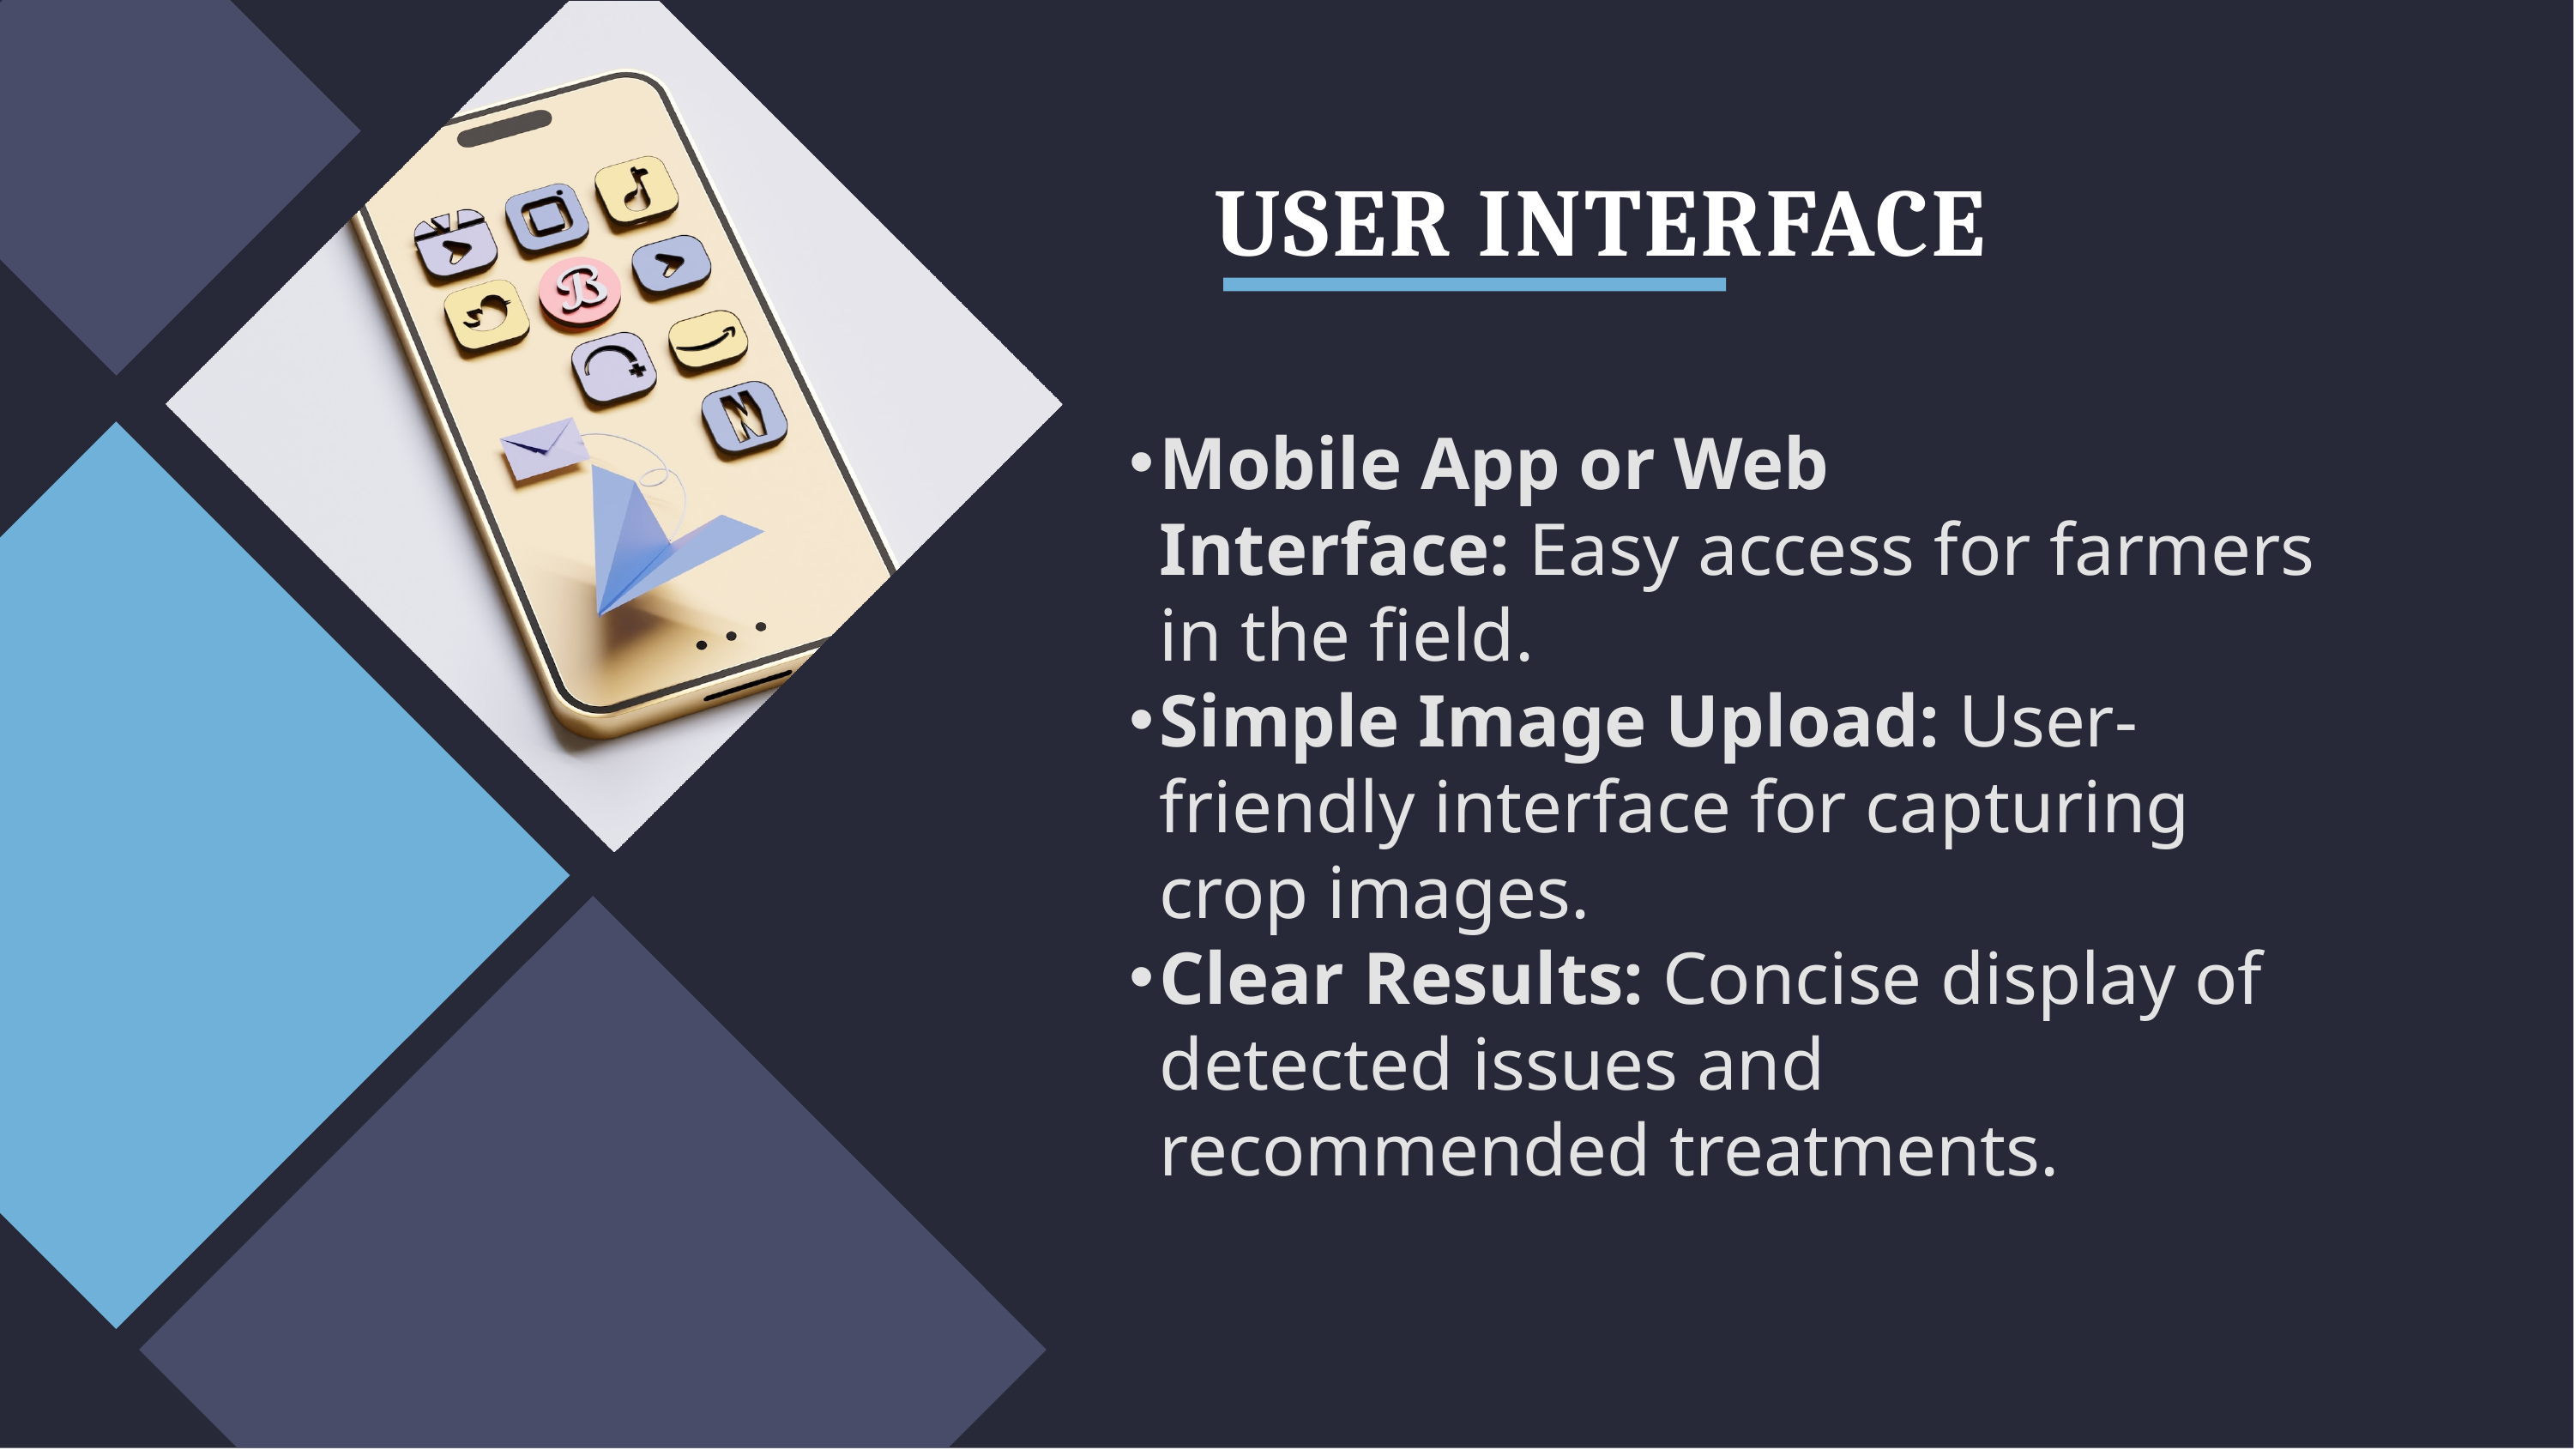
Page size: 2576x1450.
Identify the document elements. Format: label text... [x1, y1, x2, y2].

title USER INTERFACE [1066, 135, 2521, 402]
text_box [0, 0, 1063, 1448]
text_box Mobile App or Web Interface: Easy access for farmers in the field. Simple Image Upload: User-friendly interface for capturing crop images. Clear Results: Concise display of detected issues and recommended treatments. [1116, 412, 2336, 1283]
text_box [1223, 277, 1727, 292]
